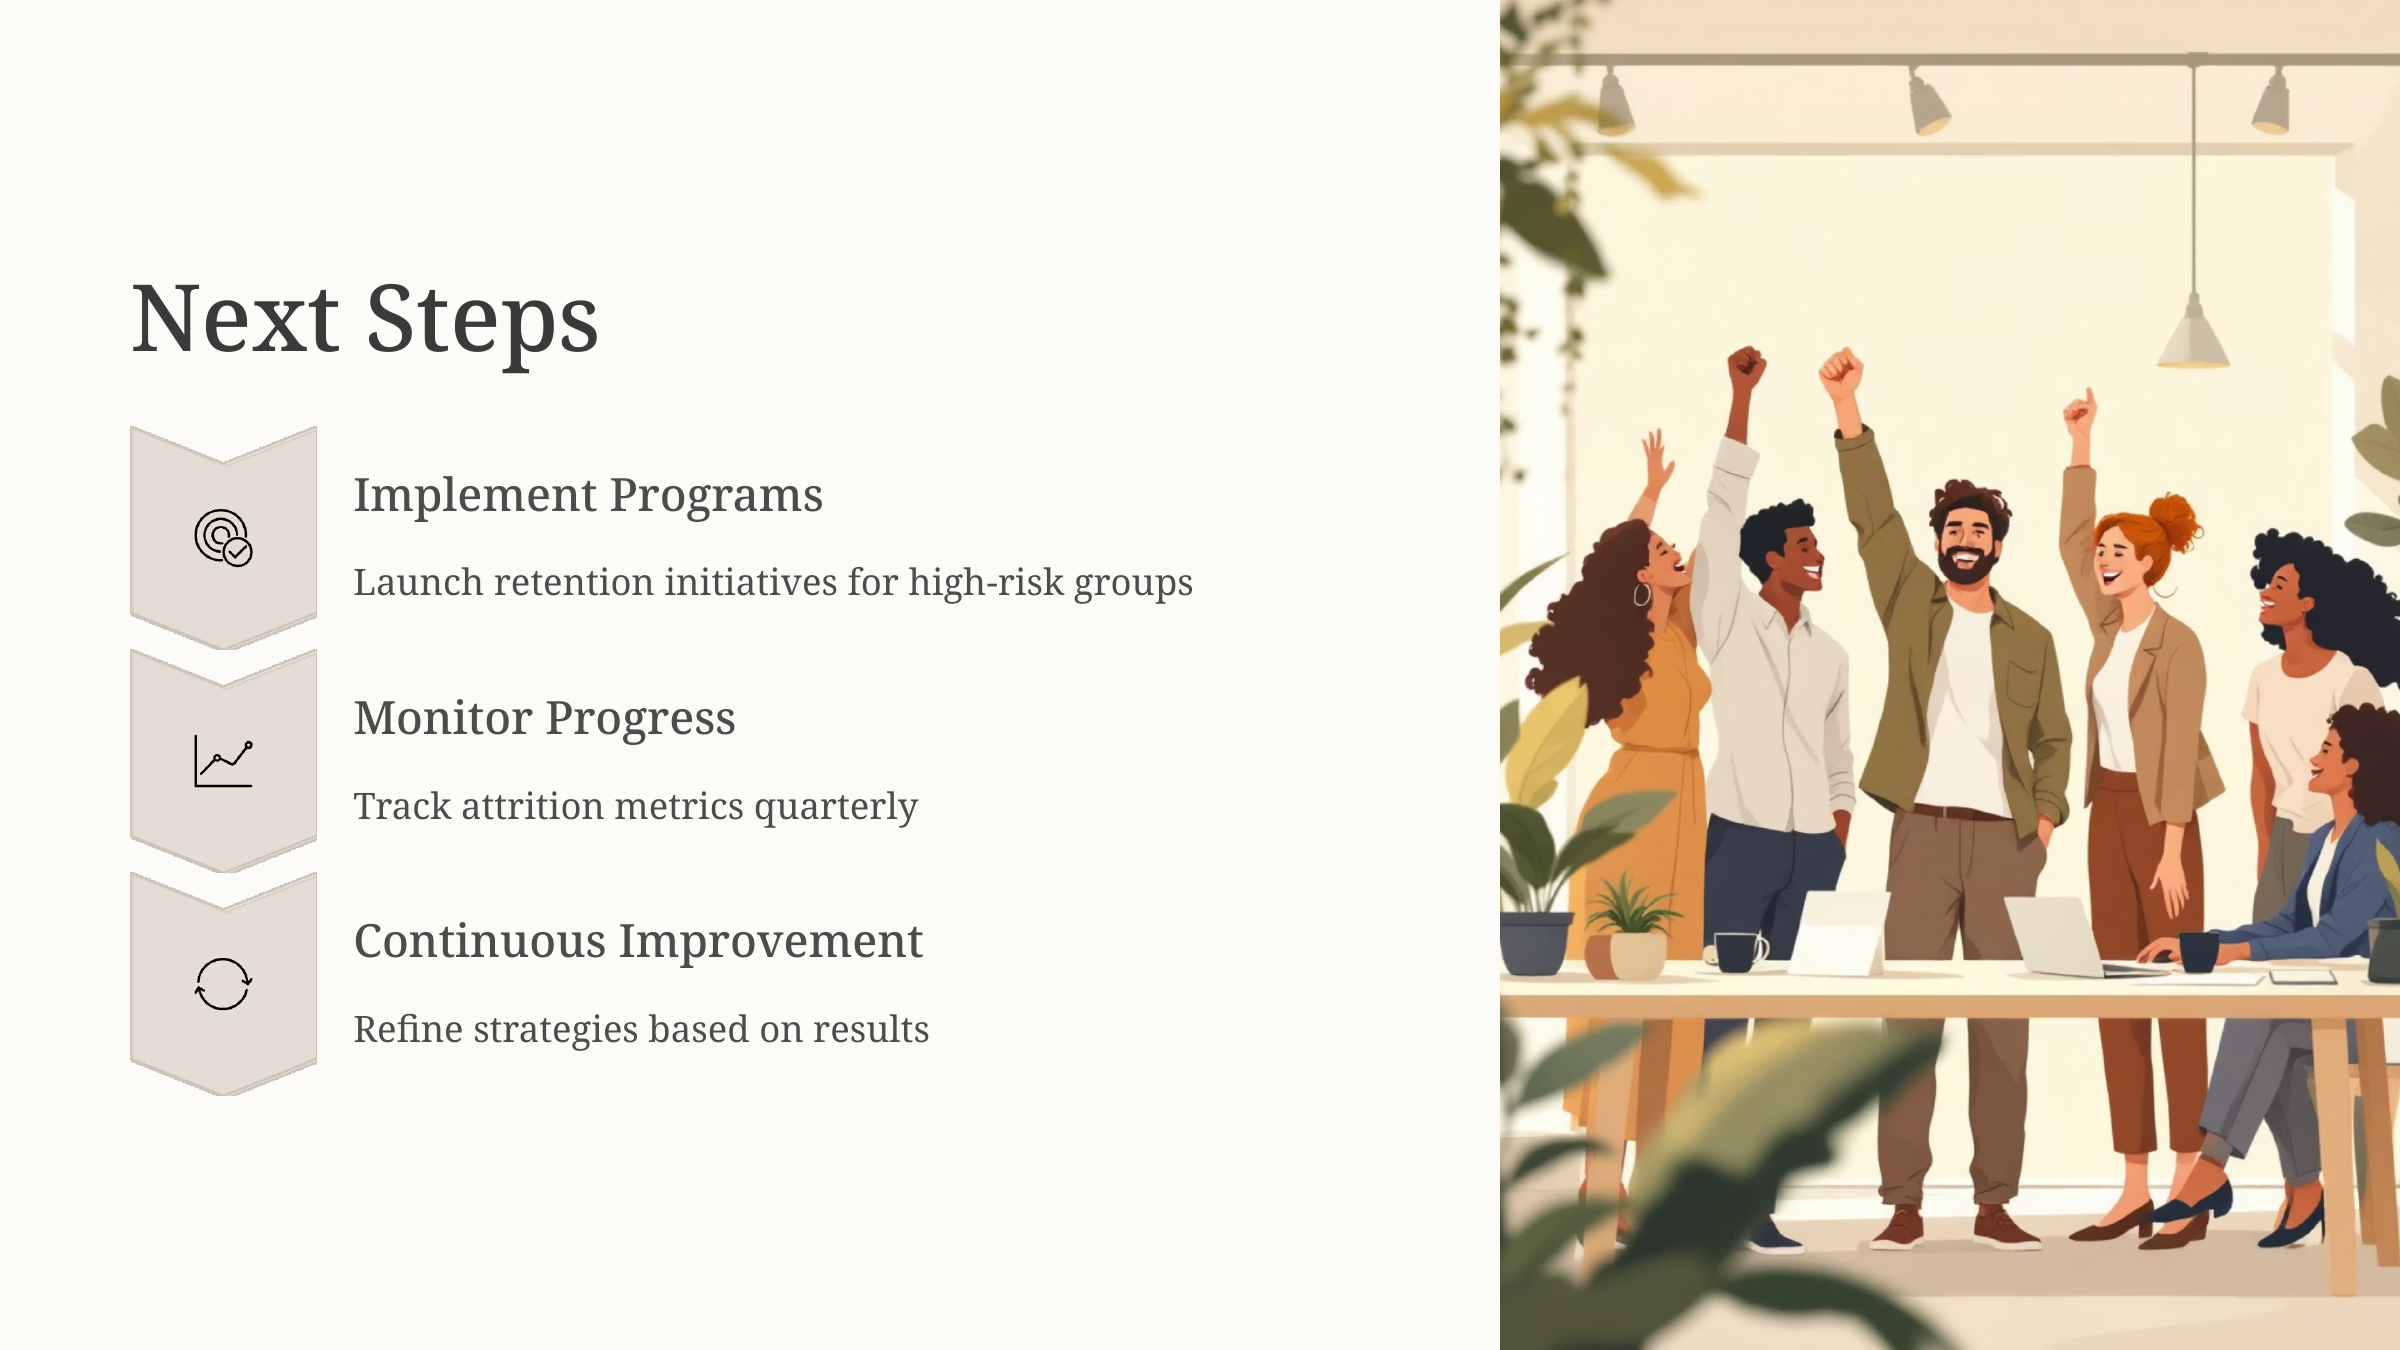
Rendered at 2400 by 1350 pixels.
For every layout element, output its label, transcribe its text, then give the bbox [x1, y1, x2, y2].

text_box Refine strategies based on results [353, 990, 1370, 1050]
text_box Continuous Improvement [353, 909, 934, 968]
text_box Launch retention initiatives for high-risk groups [353, 543, 1370, 604]
picture [1499, 0, 2400, 1350]
text_box Track attrition metrics quarterly [353, 767, 1370, 827]
text_box Implement Programs [353, 463, 832, 522]
text_box Monitor Progress [353, 686, 819, 745]
text_box Next Steps [130, 254, 1061, 371]
picture [130, 426, 317, 1096]
